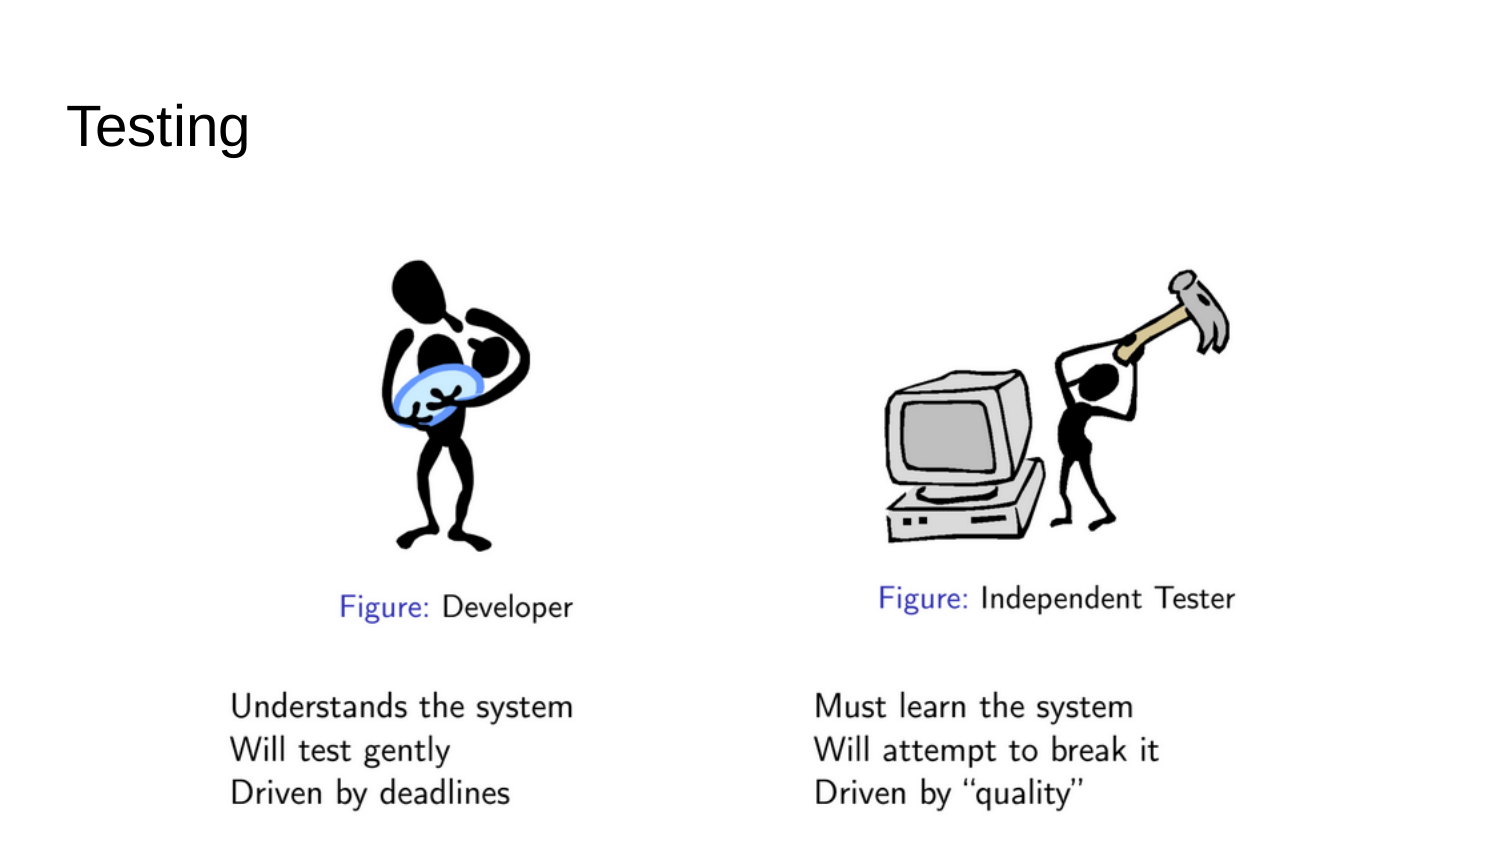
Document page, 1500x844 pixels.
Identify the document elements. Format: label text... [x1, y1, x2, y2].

title Testing [51, 72, 1449, 167]
picture [208, 193, 1291, 844]
